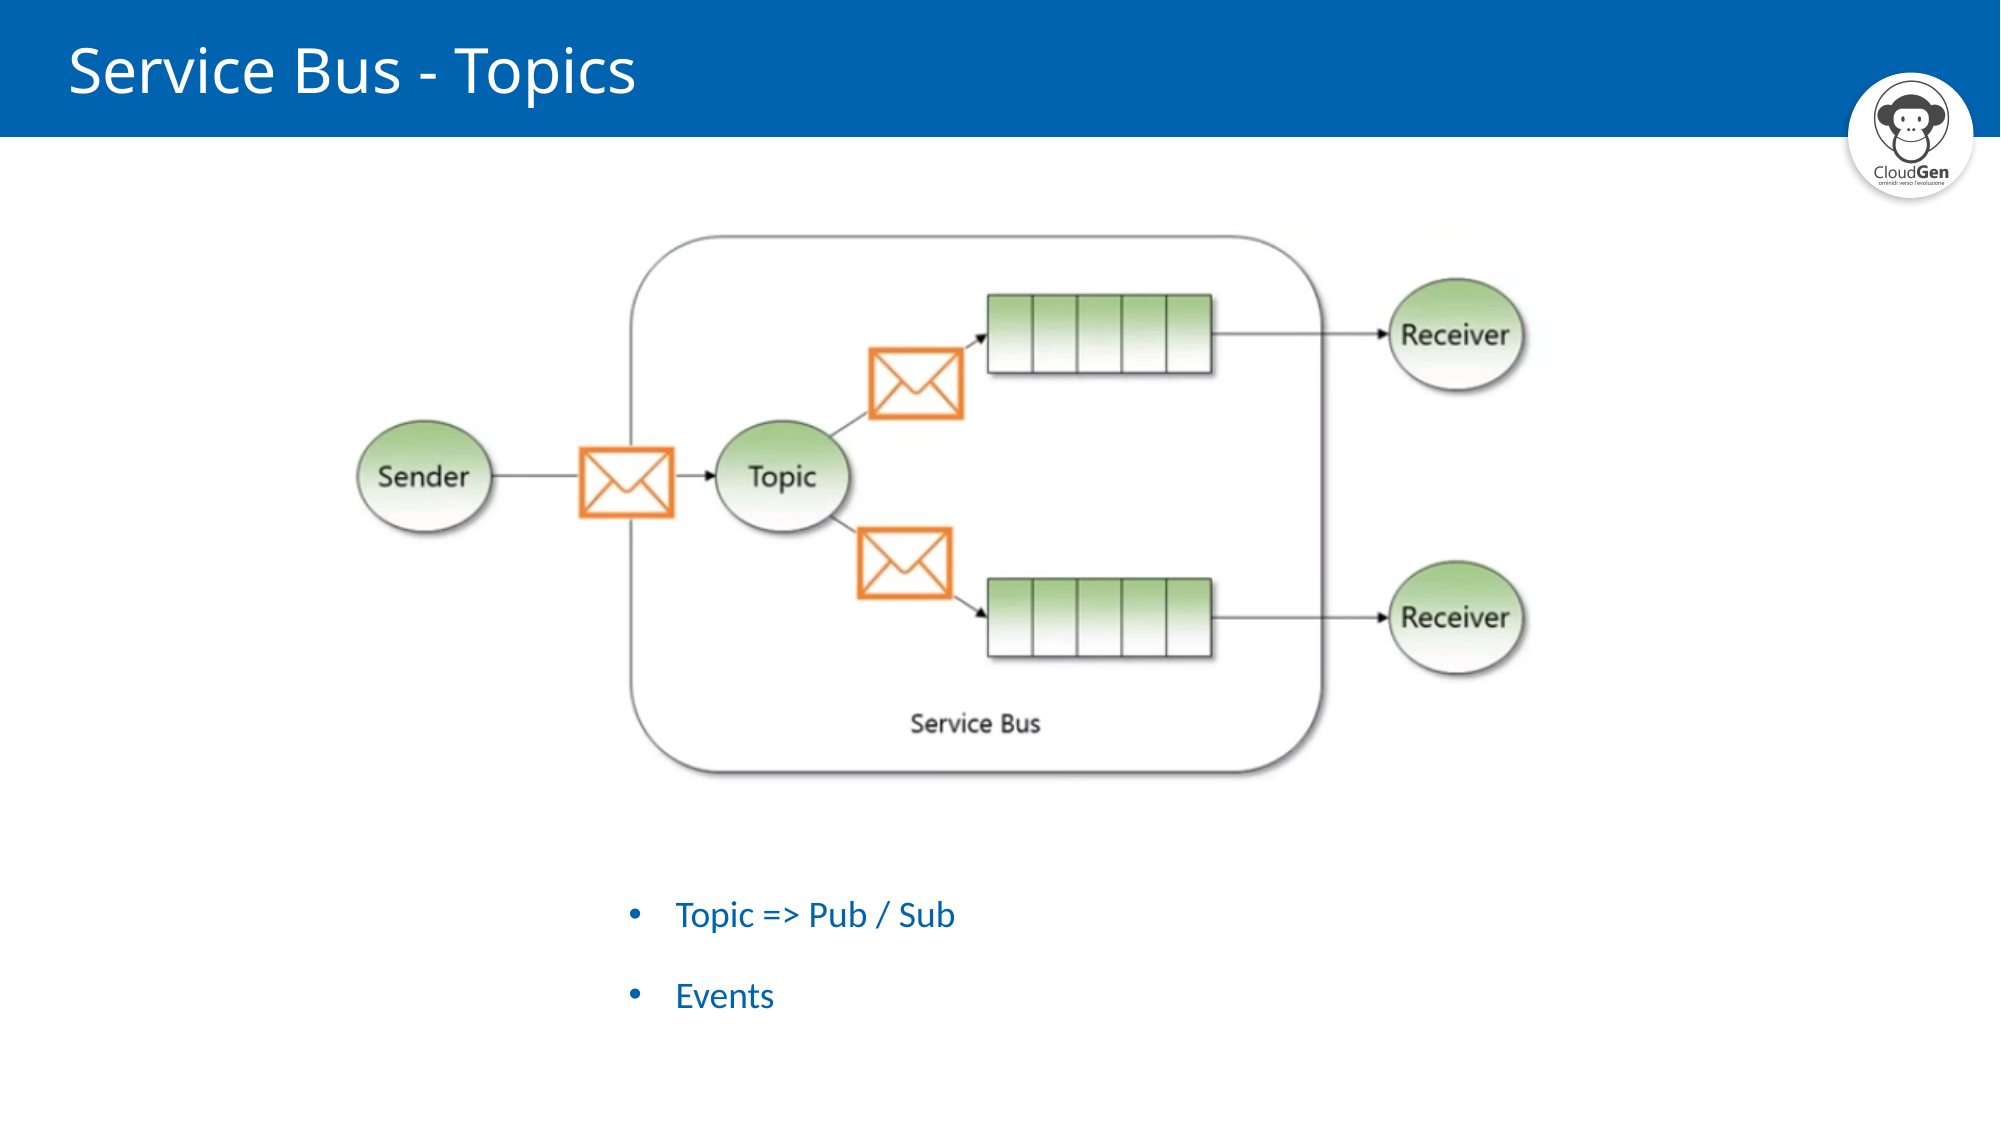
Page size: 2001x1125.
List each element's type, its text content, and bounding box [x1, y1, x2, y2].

picture [1855, 75, 1967, 187]
text_box Topic => Pub / Sub [613, 883, 1570, 943]
picture [342, 221, 1541, 787]
title Service Bus - Topics [53, 22, 1324, 126]
text_box Events [613, 963, 1570, 1024]
